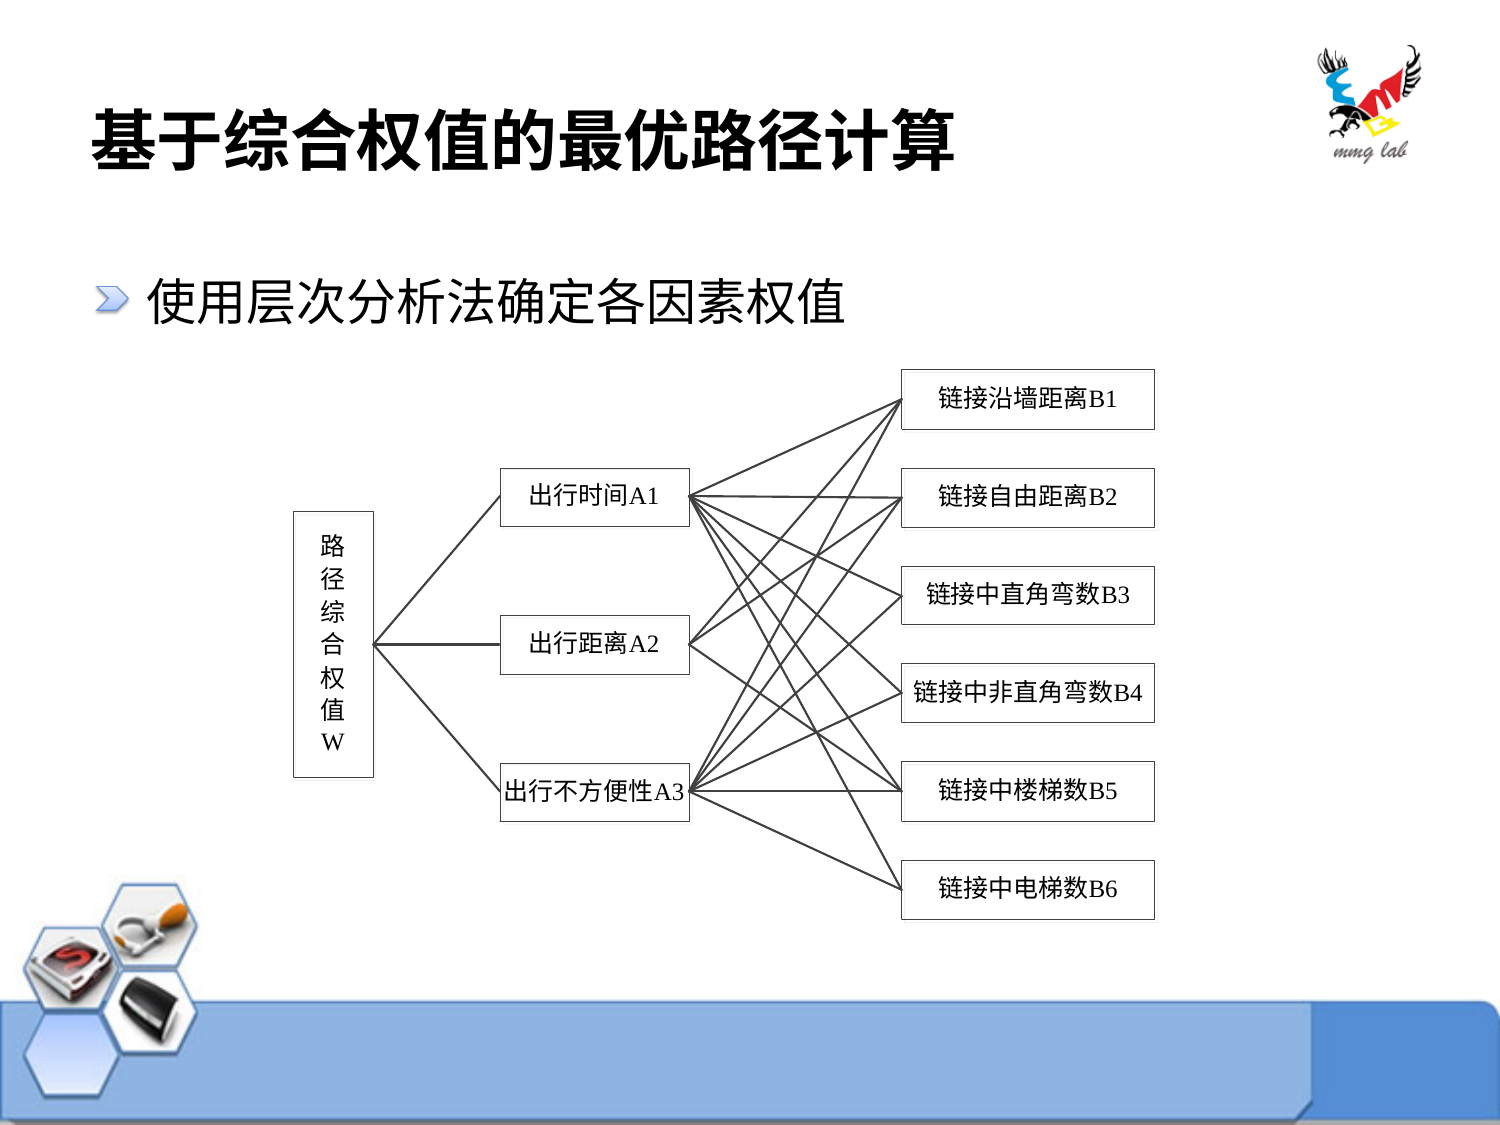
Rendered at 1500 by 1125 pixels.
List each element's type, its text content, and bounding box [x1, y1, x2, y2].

picture [0, 1, 1500, 1125]
list 使用层次分析法确定各因素权值 [75, 262, 1425, 1005]
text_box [290, 356, 1176, 929]
title 基于综合权值的最优路径计算 [75, 45, 1425, 233]
